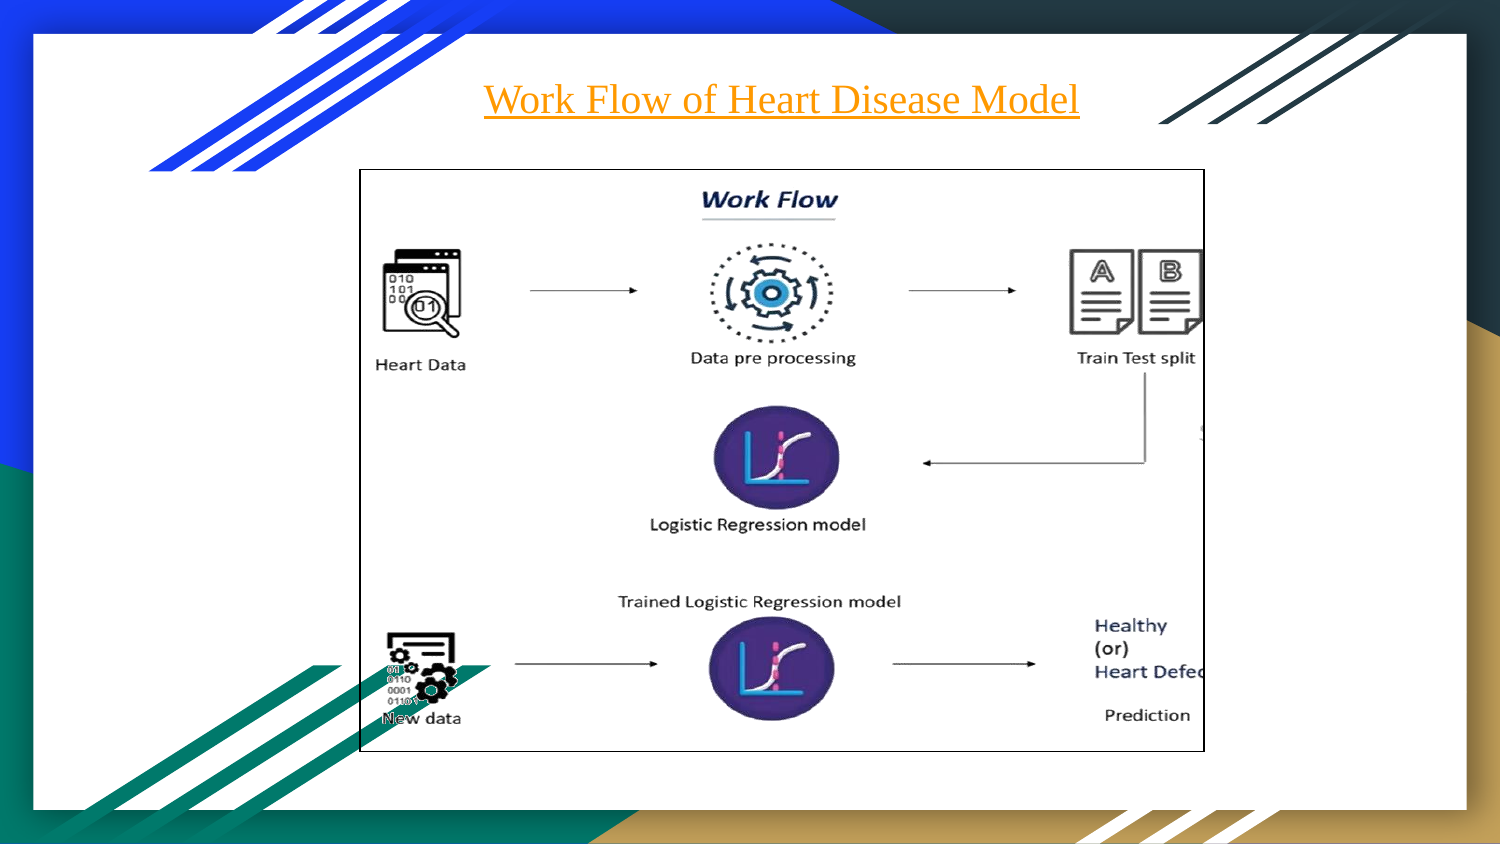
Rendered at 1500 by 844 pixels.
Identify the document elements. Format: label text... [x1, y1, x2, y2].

text_box Work Flow of Heart Disease Model [456, 57, 1108, 138]
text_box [359, 168, 1206, 753]
